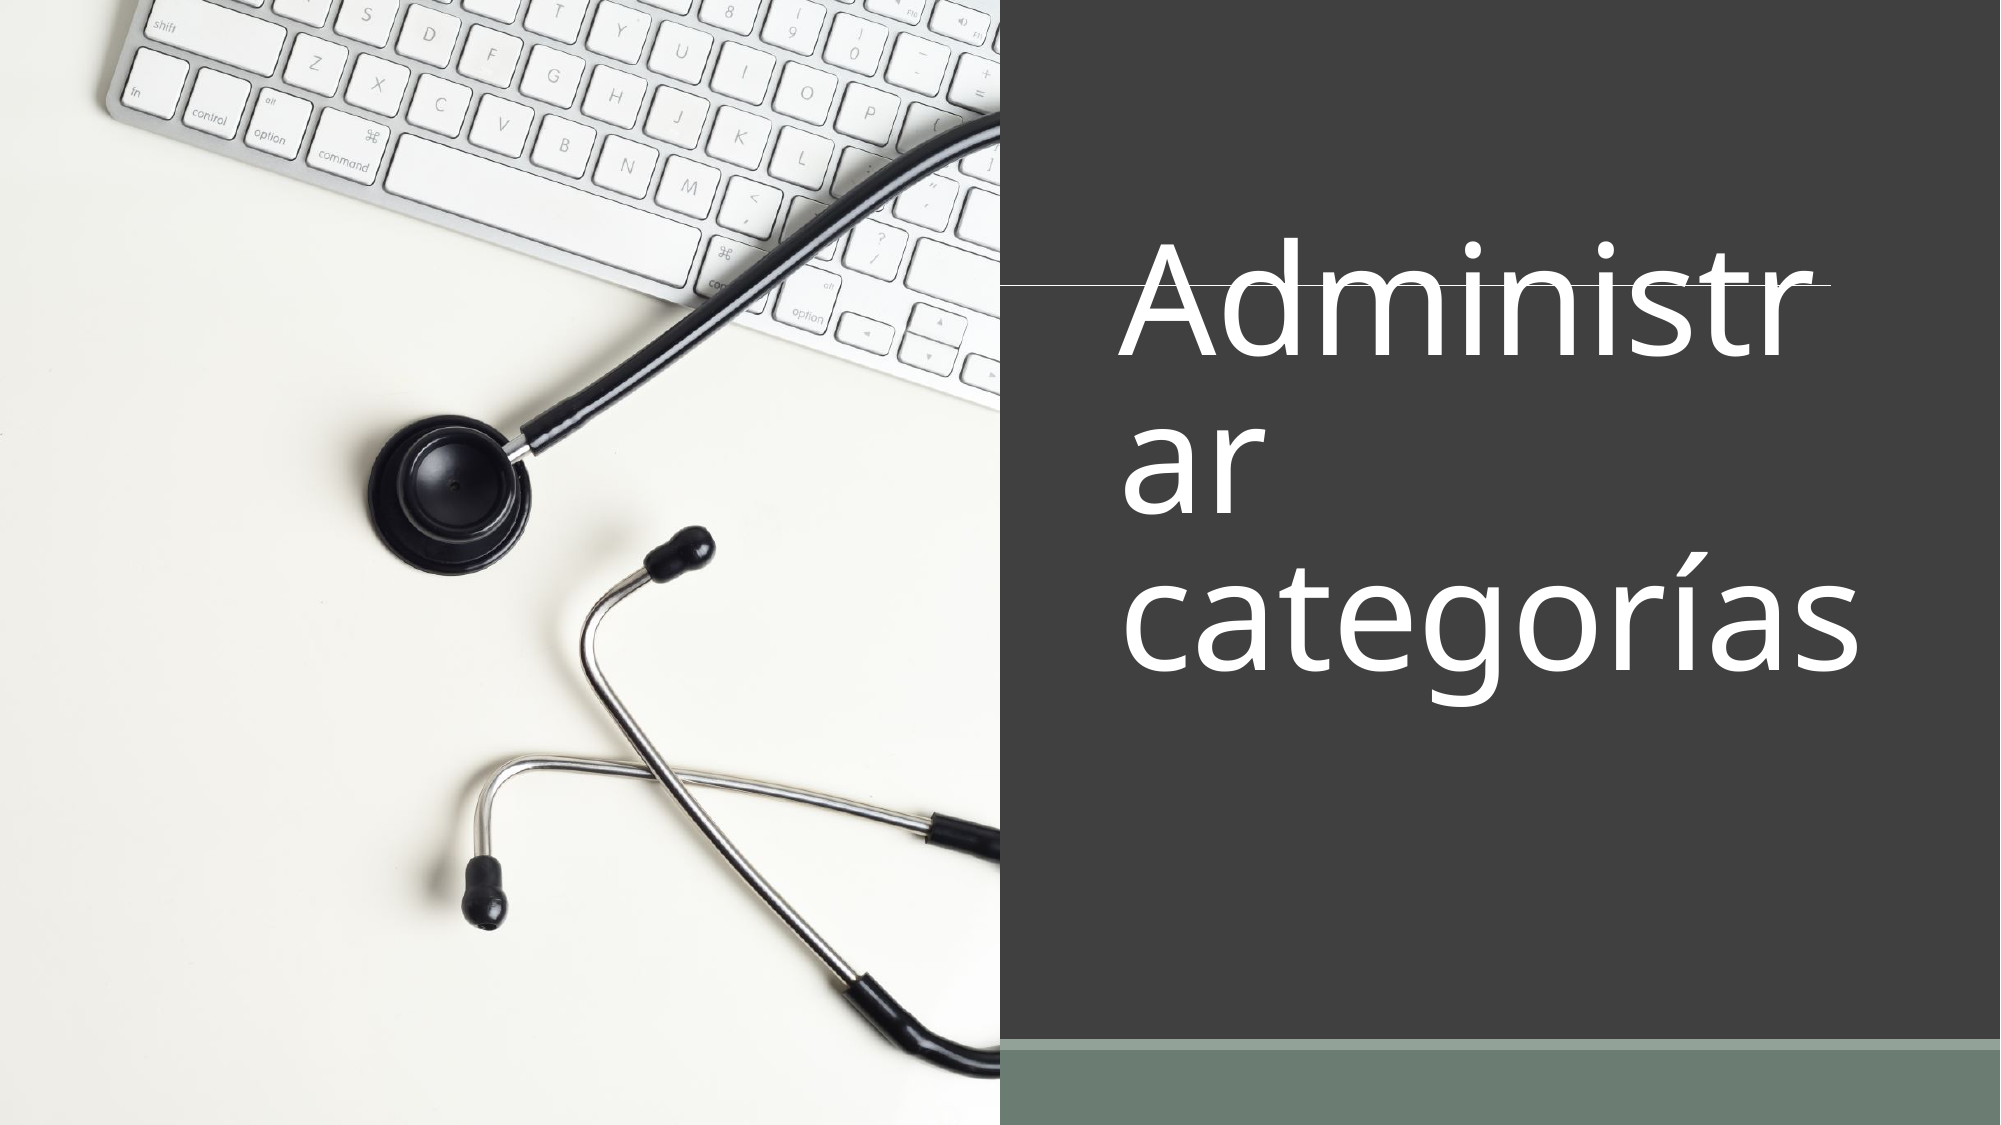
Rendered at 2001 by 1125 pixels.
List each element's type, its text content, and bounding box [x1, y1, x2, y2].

picture [0, 0, 1001, 1125]
title Administrar categorías [1103, 104, 1894, 710]
